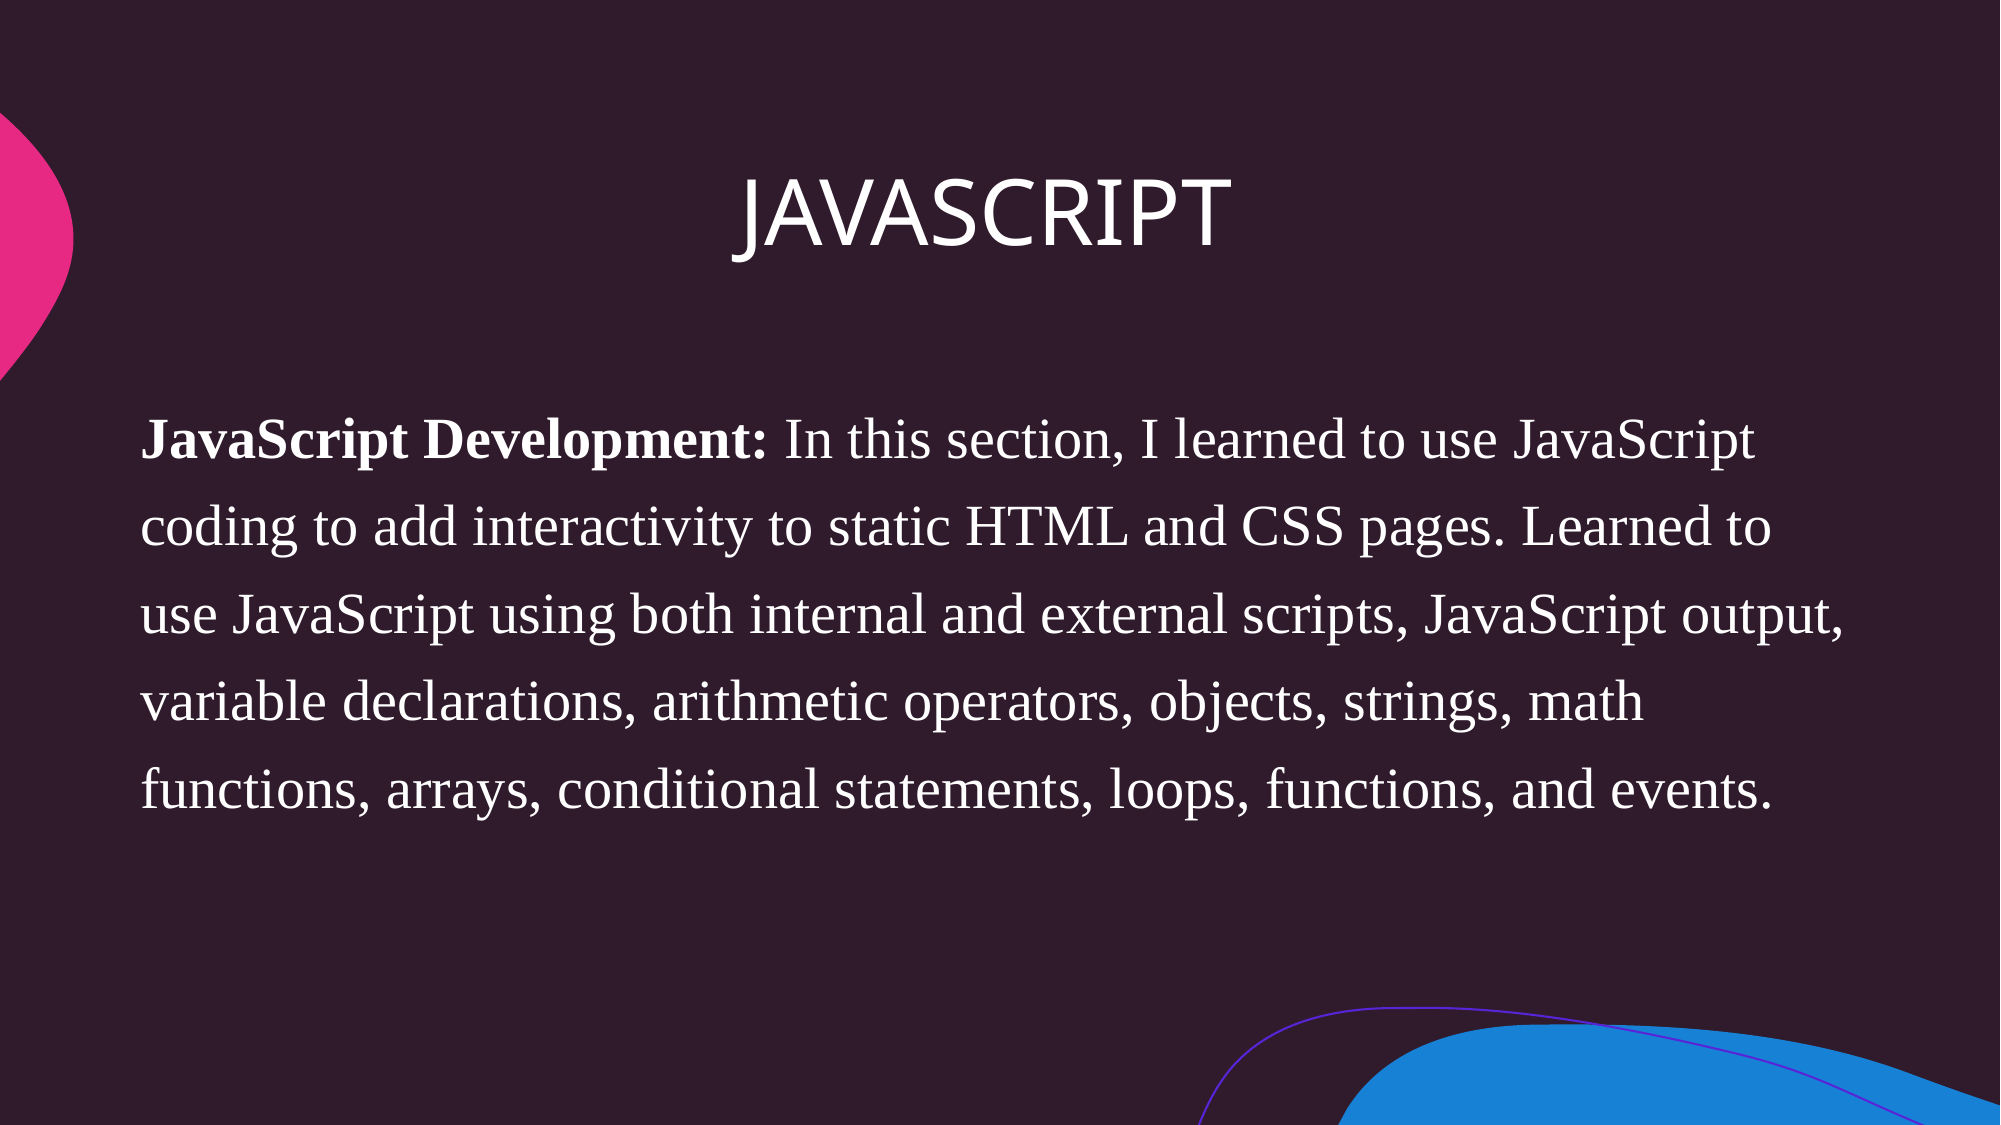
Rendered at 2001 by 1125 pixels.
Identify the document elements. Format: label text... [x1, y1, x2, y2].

list JavaScript Development: In this section, I learned to use JavaScript coding to add interactivity to static HTML and CSS pages. Learned to use JavaScript using both internal and external scripts, JavaScript output, variable declarations, arithmetic operators, objects, strings, math functions, arrays, conditional statements, loops, functions, and events. [125, 375, 1875, 1002]
title JAVASCRIPT [724, 91, 1276, 341]
